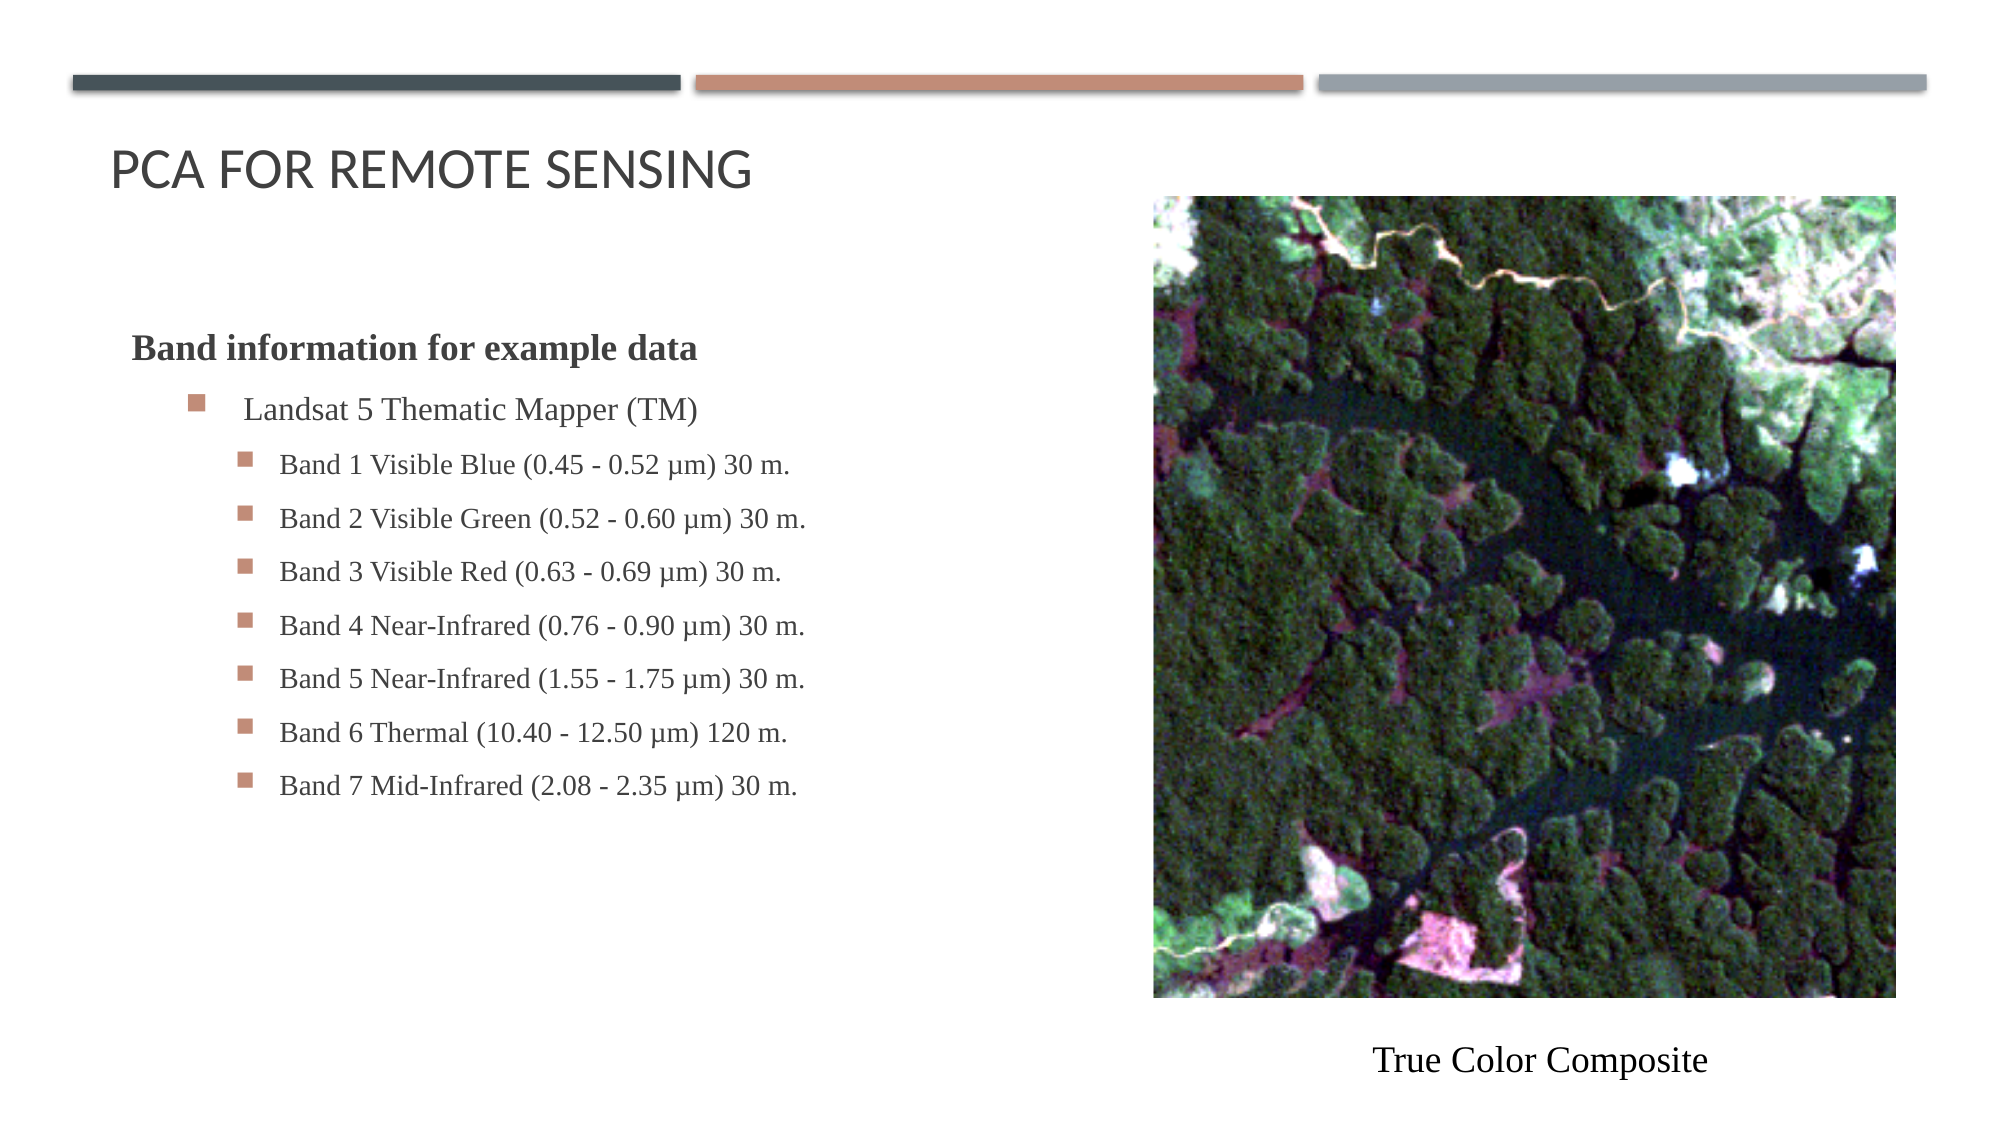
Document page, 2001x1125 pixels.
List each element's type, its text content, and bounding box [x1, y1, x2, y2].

text_box True Color Composite [1256, 1027, 1825, 1088]
picture [1140, 196, 1906, 999]
title PCA FOR REMOTE SENSING [95, 97, 1905, 208]
list Band information for example data Landsat 5 Thematic Mapper (TM) Band 1 Visible Blue (0.45 - 0.52 µm) 30 m. Band 2 Visible Green (0.52 - 0.60 µm) 30 m. Band 3 Visible Red (0.63 - 0.69 µm) 30 m. Band 4 Near-Infrared (0.76 - 0.90 µm) 30 m. Band 5 Near-Infrared (1.55 - 1.75 µm) 30 m. Band 6 Thermal (10.40 - 12.50 µm) 120 m. Band 7 Mid-Infrared (2.08 - 2.35 µm) 30 m. [116, 181, 1044, 944]
